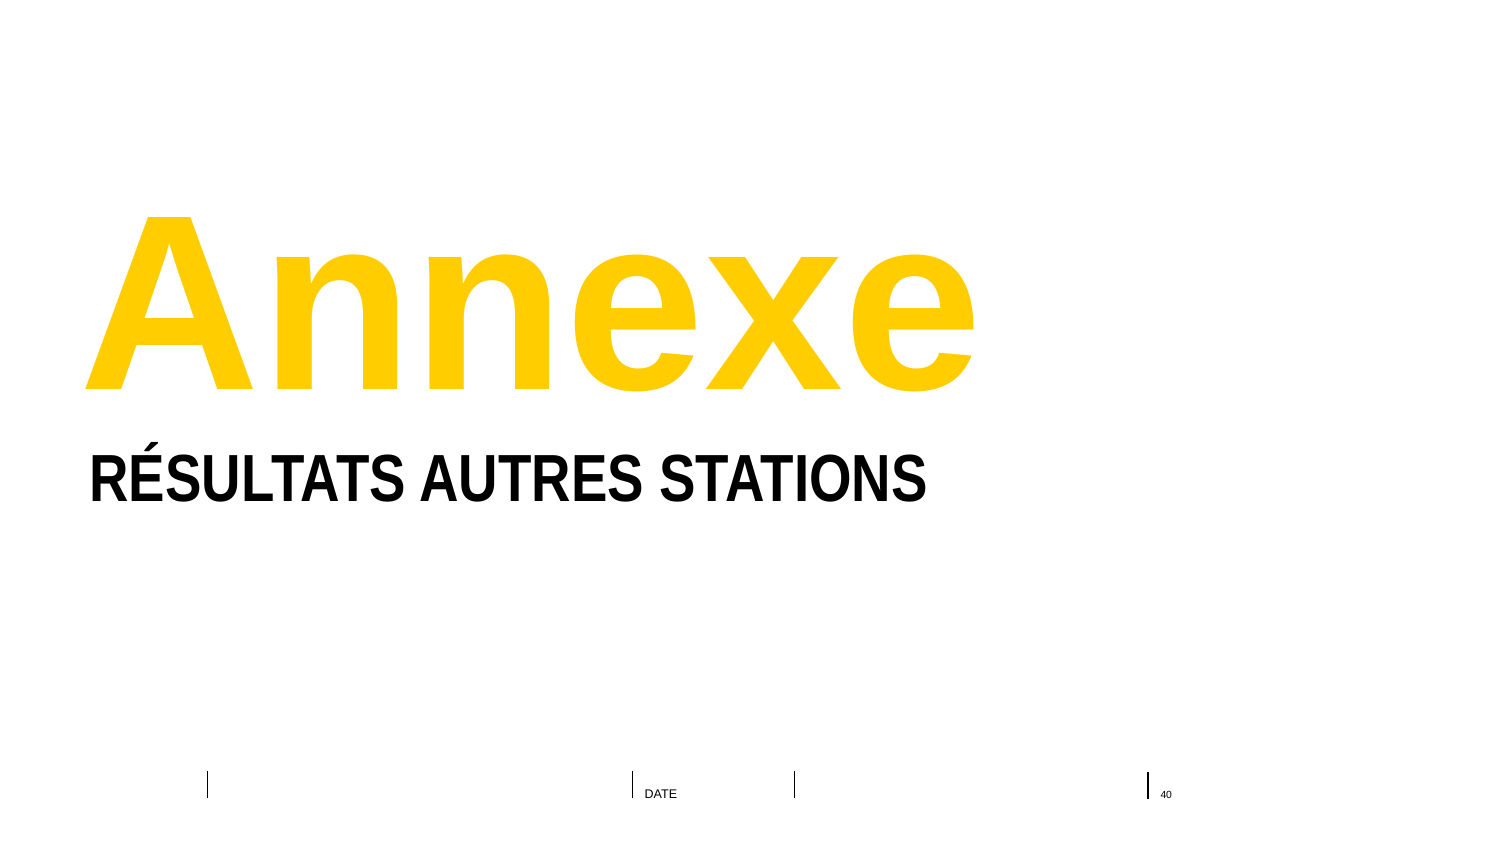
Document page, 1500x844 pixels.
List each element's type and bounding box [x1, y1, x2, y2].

text_box [74, 206, 1374, 615]
